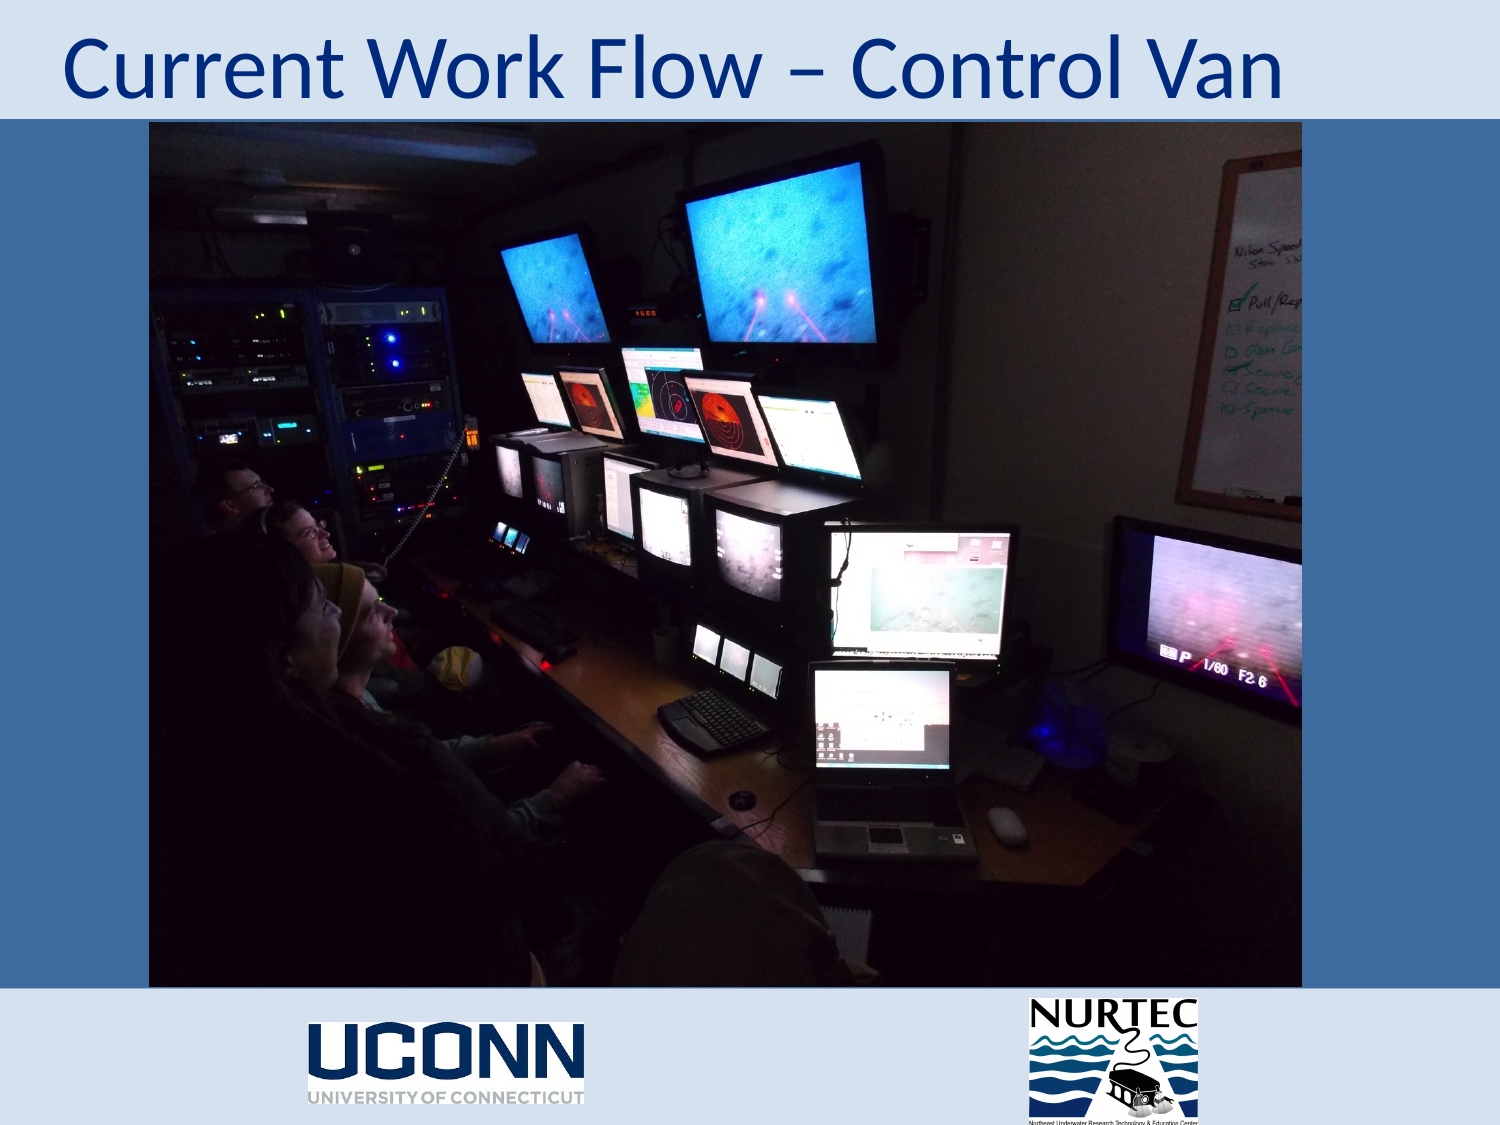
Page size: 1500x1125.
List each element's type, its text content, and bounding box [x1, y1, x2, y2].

picture [147, 120, 1303, 988]
picture [1029, 1000, 1198, 1125]
title Current Work Flow – Control Van [0, 0, 1350, 188]
picture [308, 1022, 584, 1104]
